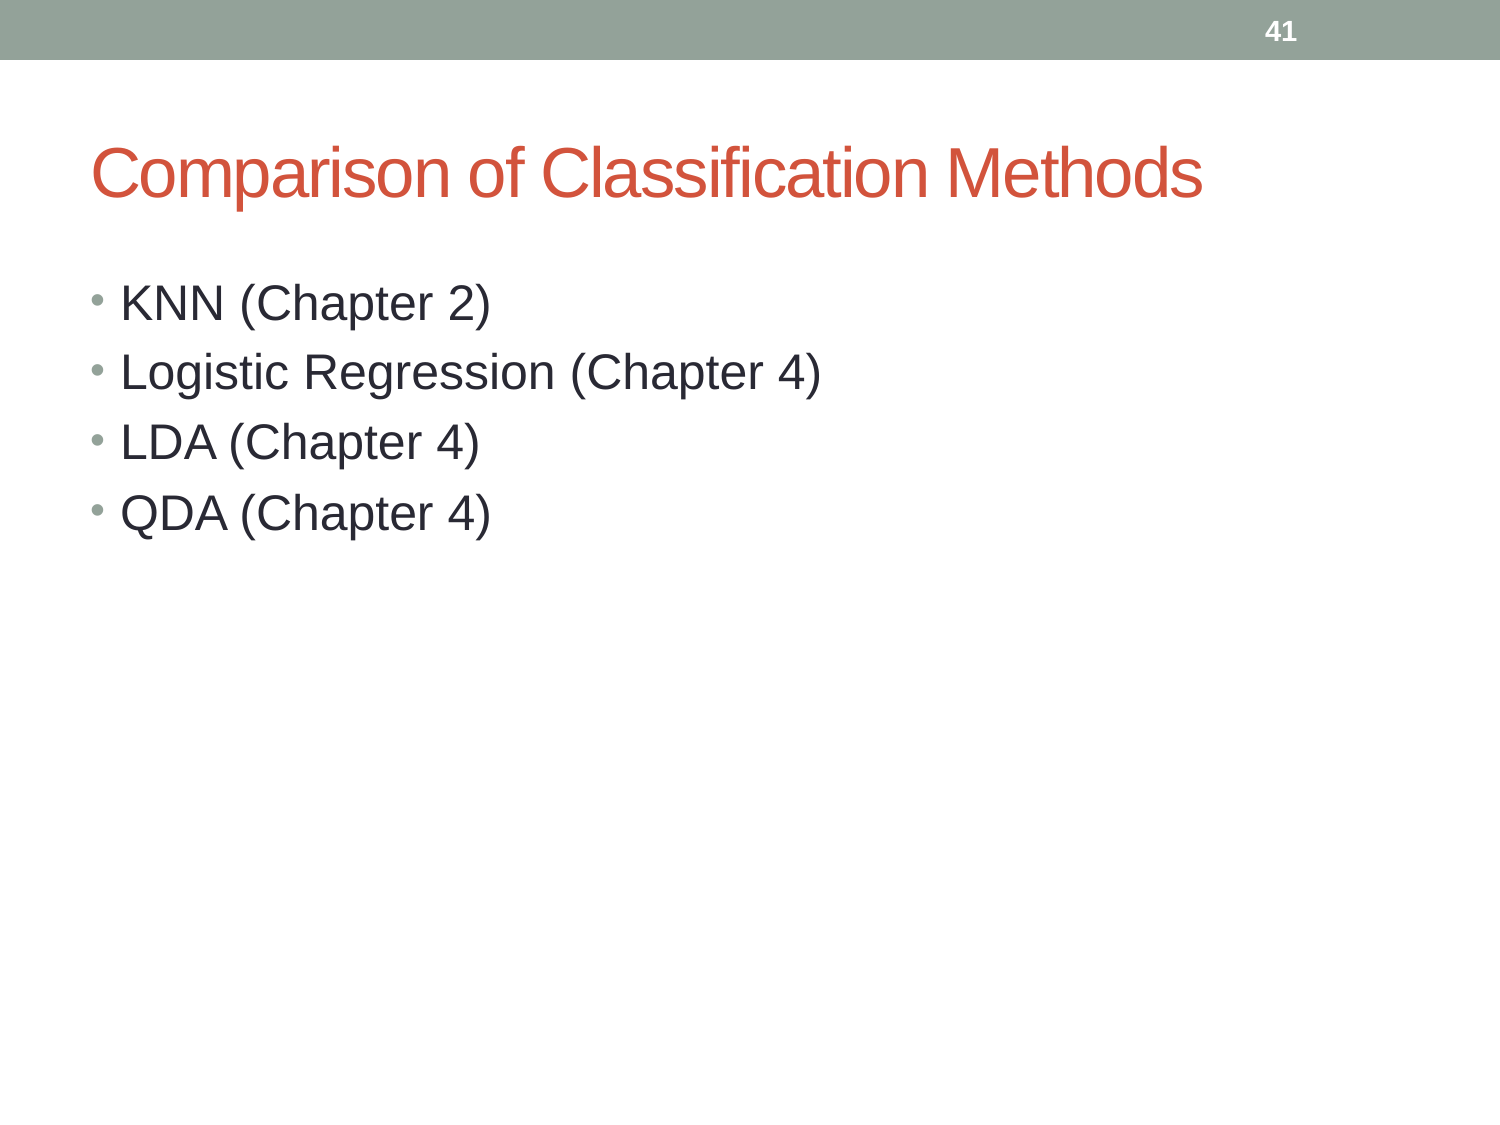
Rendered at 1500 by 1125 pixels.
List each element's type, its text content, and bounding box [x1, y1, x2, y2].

title Comparison of Classification Methods [75, 87, 1425, 250]
list KNN (Chapter 2) Logistic Regression (Chapter 4) LDA (Chapter 4) QDA (Chapter 4) [75, 262, 1425, 1063]
slide_number 41 [1250, 3, 1425, 57]
